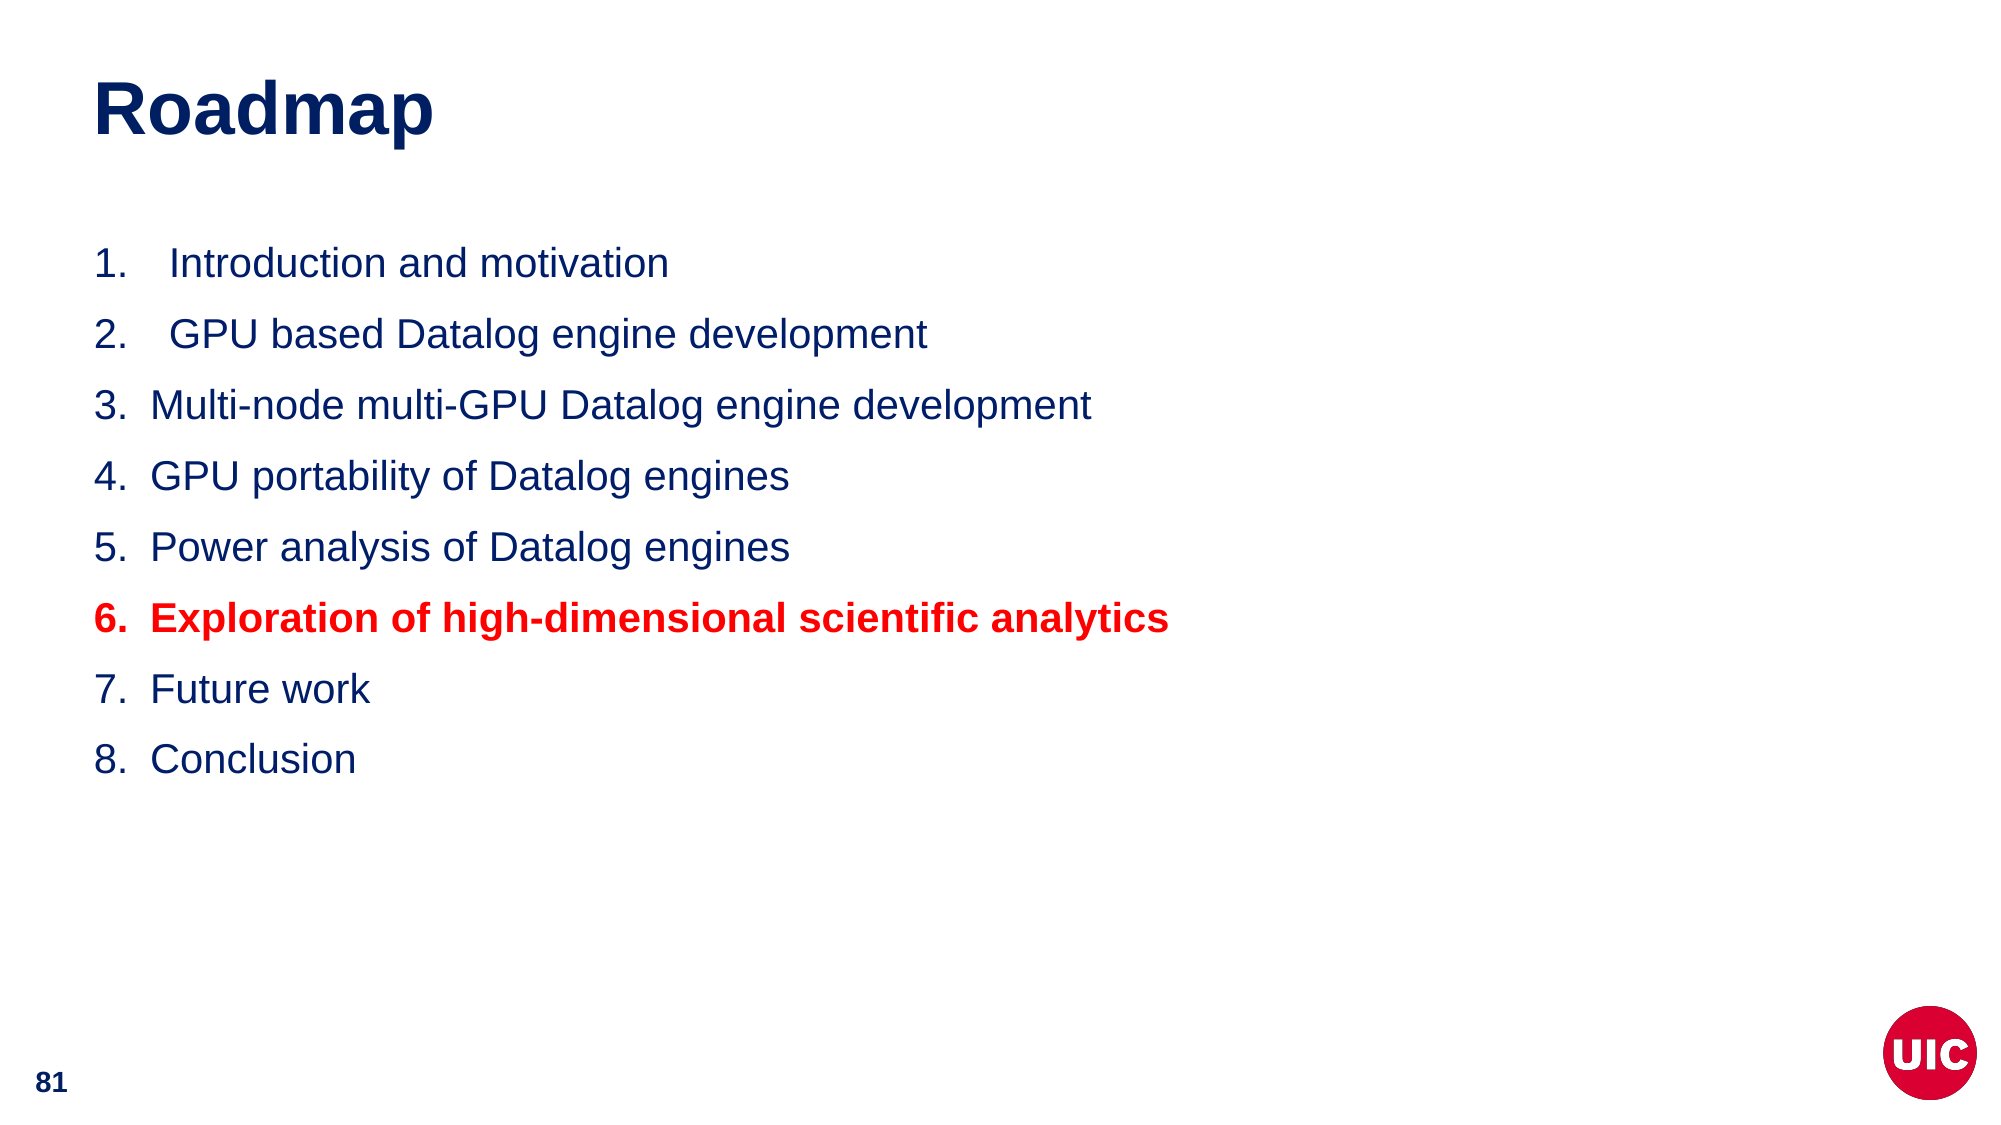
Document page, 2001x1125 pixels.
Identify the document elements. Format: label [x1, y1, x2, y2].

title [93, 70, 1907, 204]
picture [1907, 1004, 1980, 1102]
list [93, 235, 1907, 1113]
